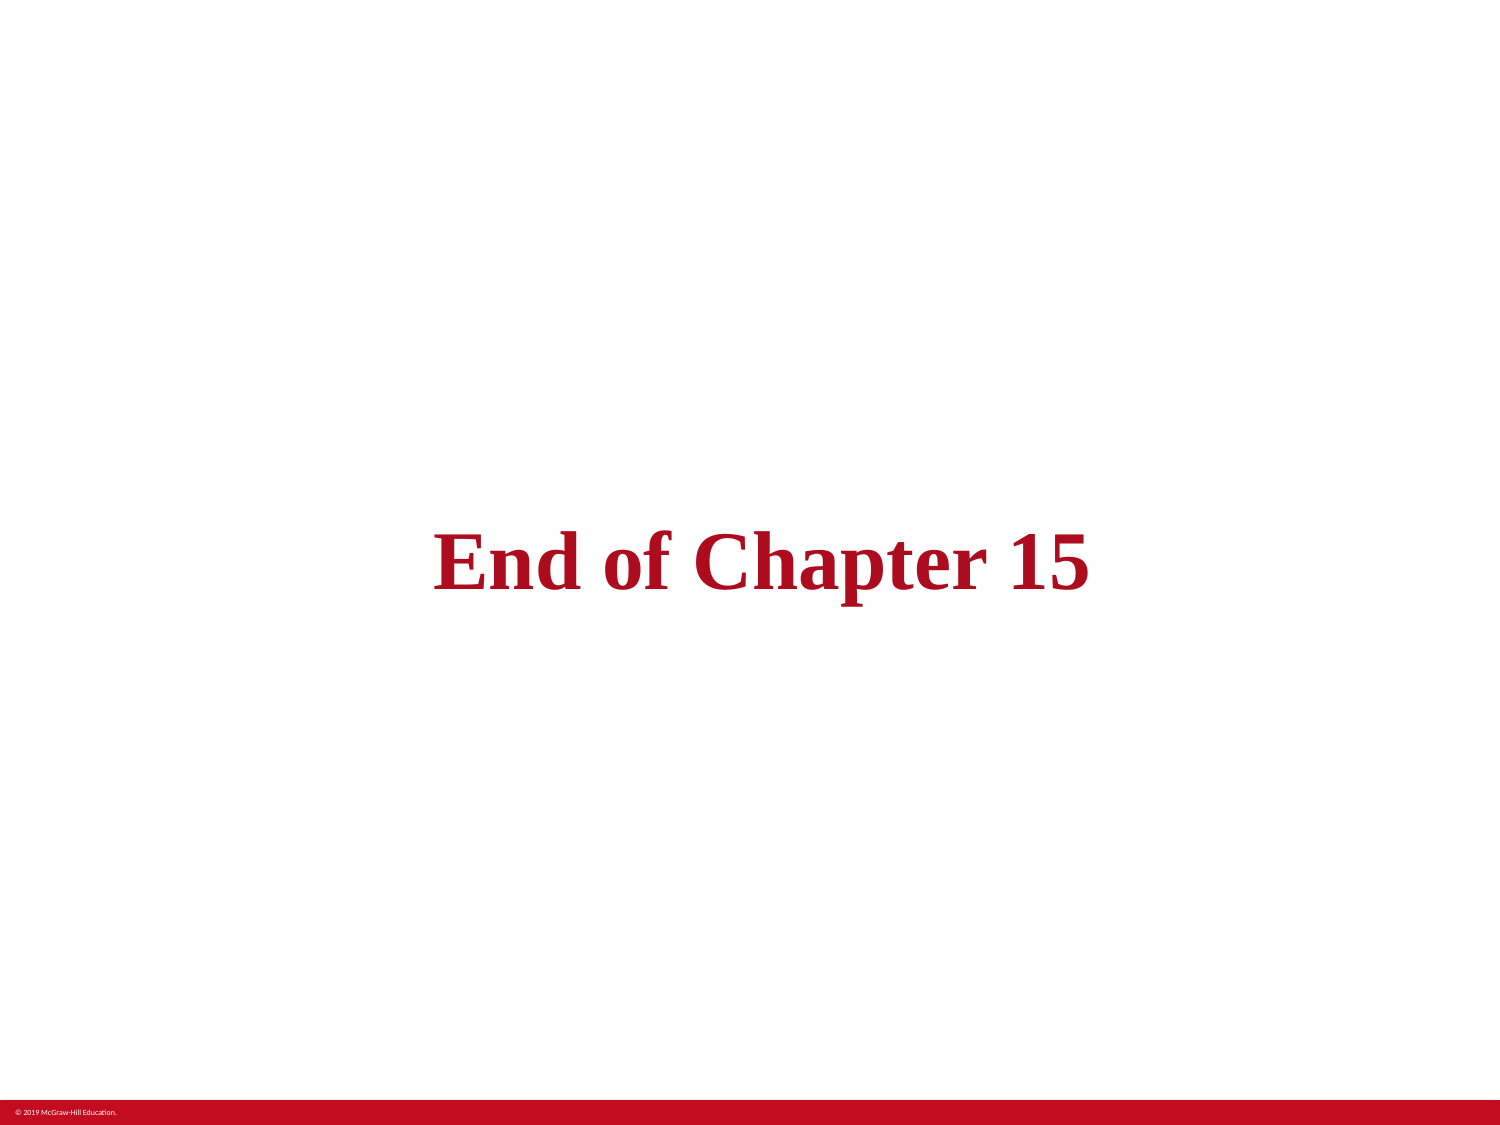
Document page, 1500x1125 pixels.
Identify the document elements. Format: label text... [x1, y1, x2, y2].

title End of Chapter 15 [212, 375, 1313, 738]
